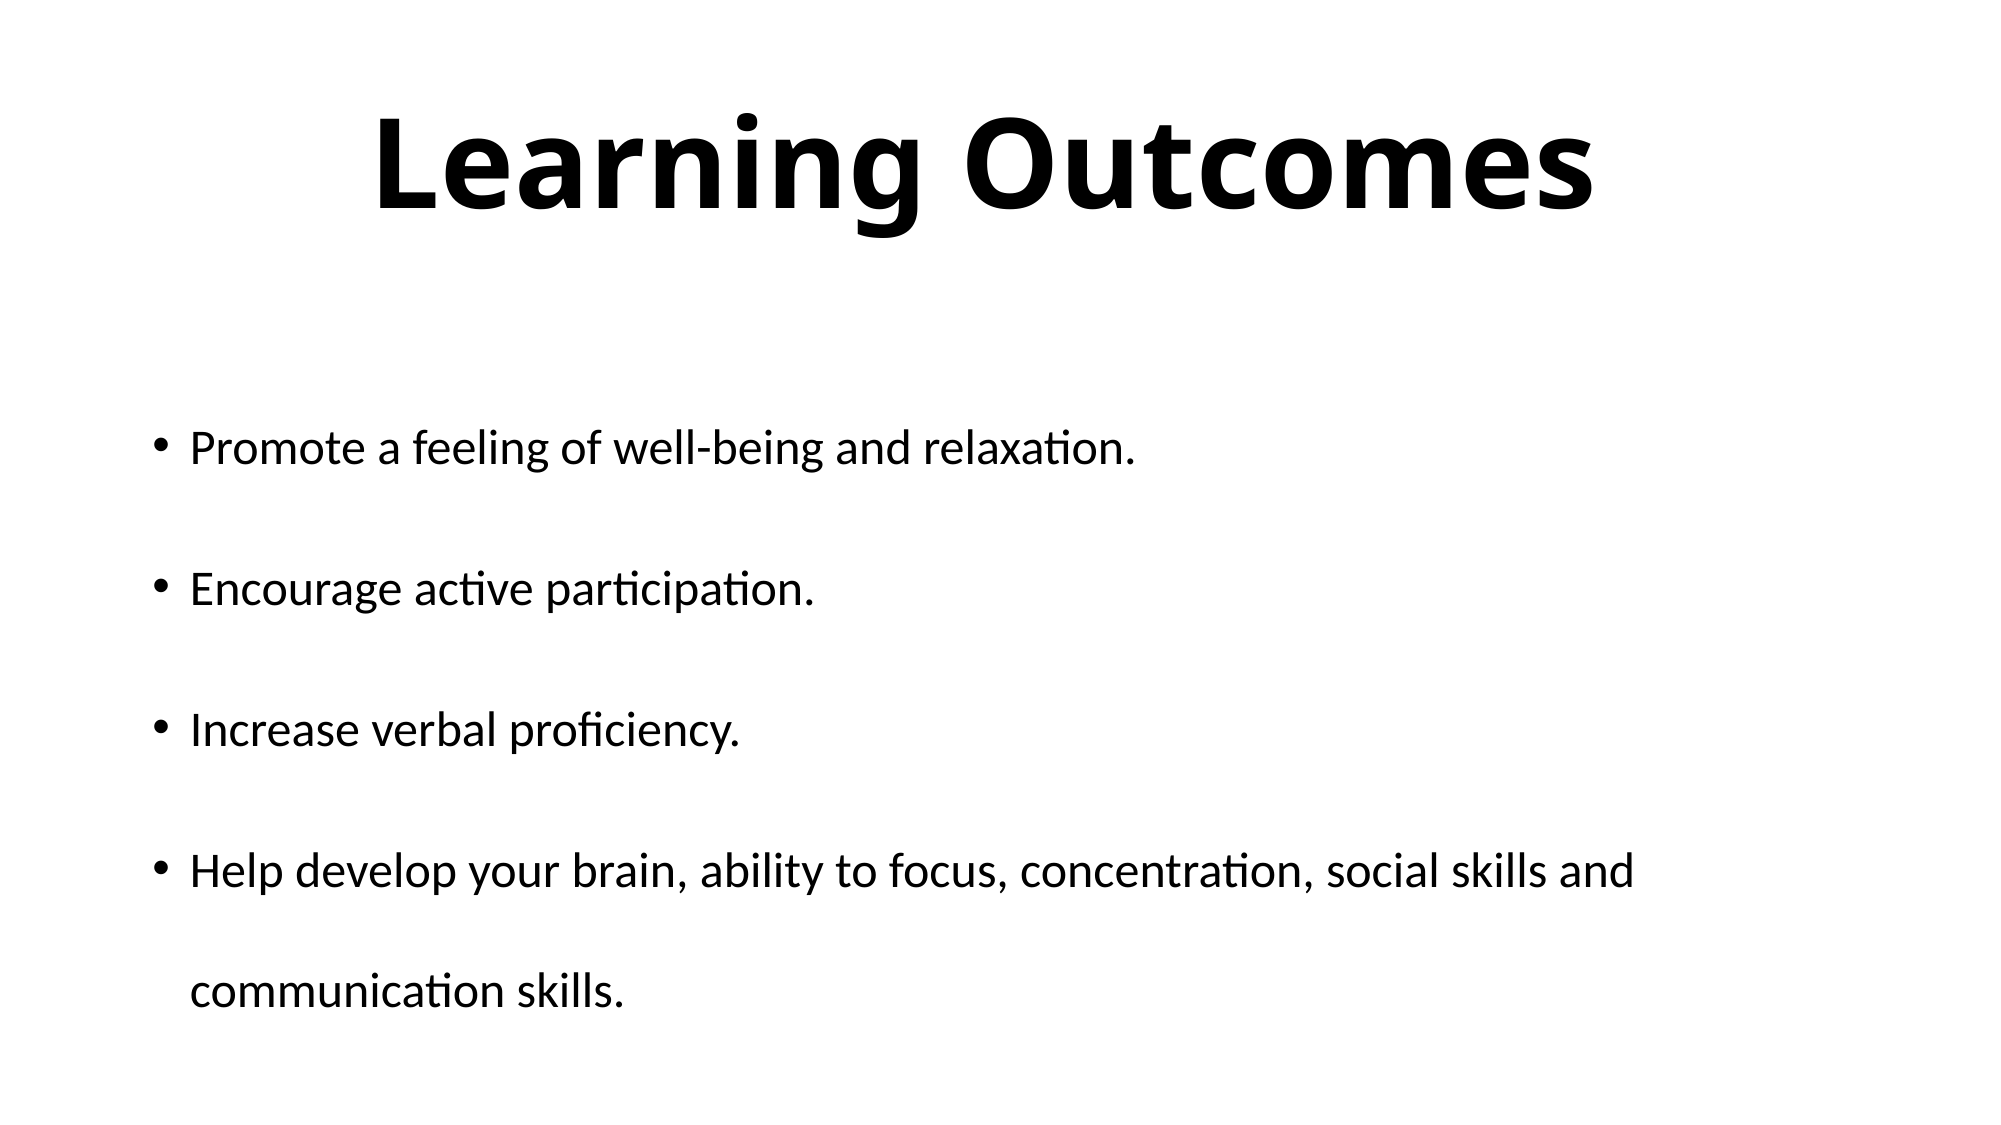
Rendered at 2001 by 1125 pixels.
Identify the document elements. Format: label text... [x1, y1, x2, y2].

title Learning Outcomes [137, 59, 1863, 278]
list Promote a feeling of well-being and relaxation. Encourage active participation. Increase verbal proficiency. Help develop your brain, ability to focus, concentration, social skills and communication skills. [137, 346, 1863, 1061]
